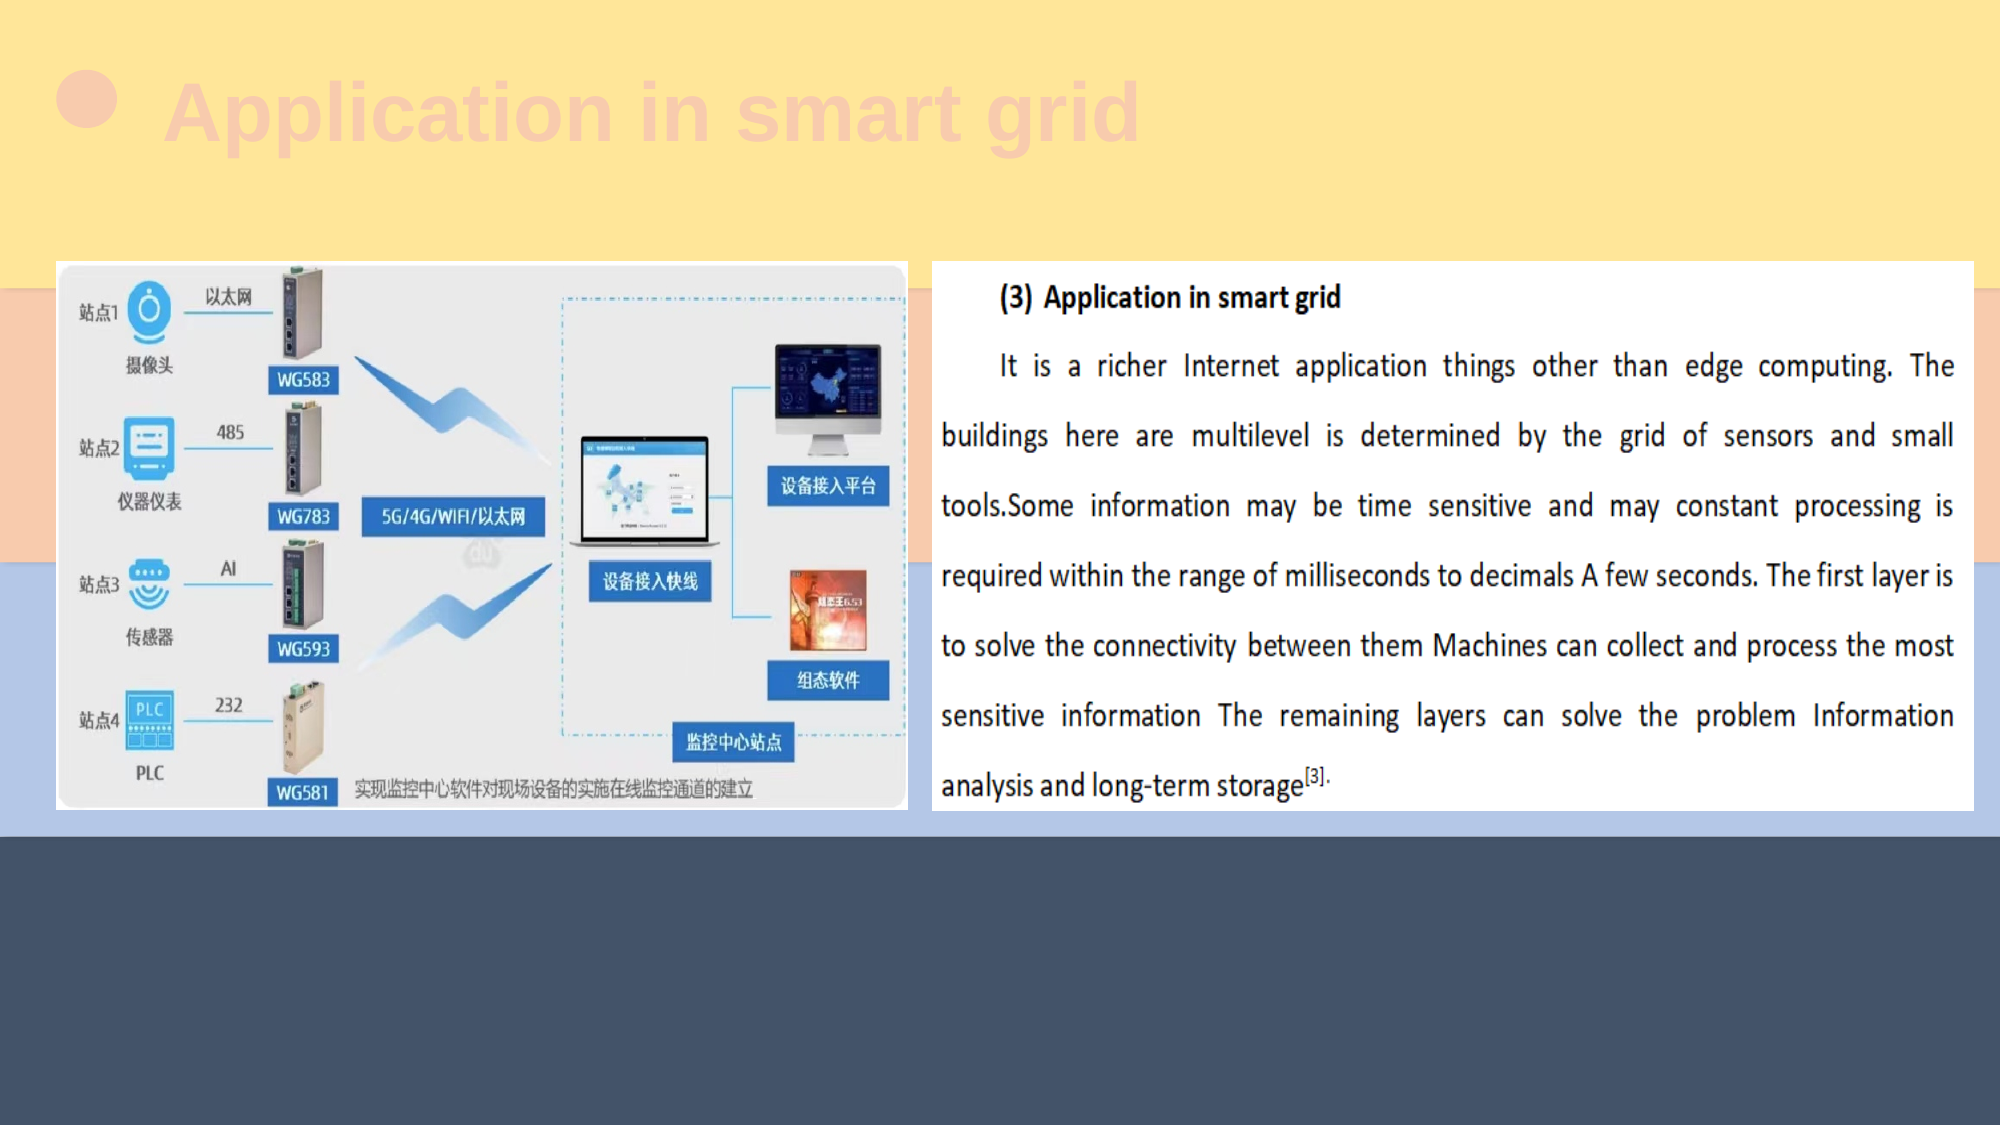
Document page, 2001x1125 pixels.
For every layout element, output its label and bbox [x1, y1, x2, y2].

picture [56, 261, 908, 810]
text_box [0, 0, 2000, 1125]
picture [932, 261, 1974, 811]
